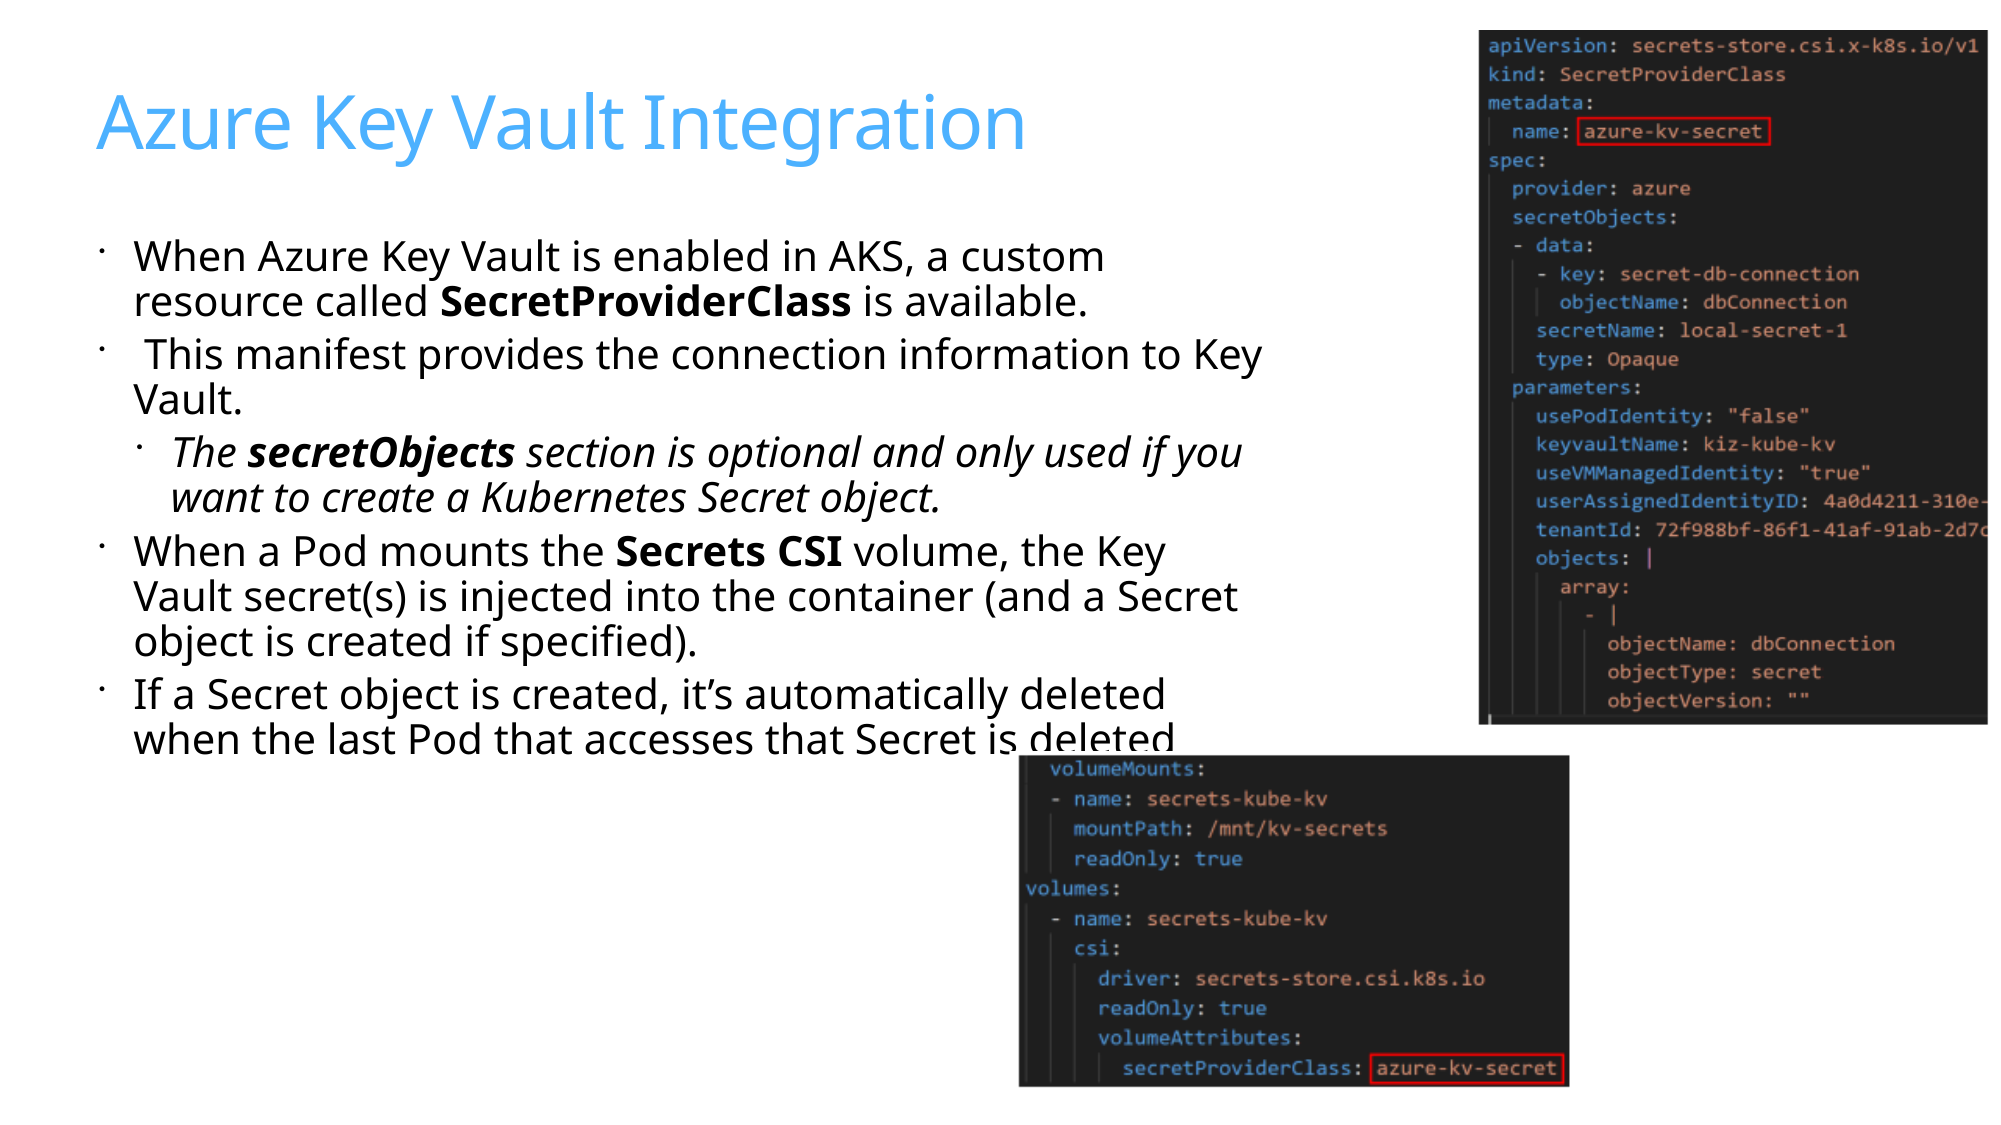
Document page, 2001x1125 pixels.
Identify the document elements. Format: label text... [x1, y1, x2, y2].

title Azure Key Vault Integration [96, 75, 1462, 166]
list When Azure Key Vault is enabled in AKS, a custom resource called SecretProviderClass is available. This manifest provides the connection information to Key Vault. The secretObjects section is optional and only used if you want to create a Kubernetes Secret object. When a Pod mounts the Secrets CSI volume, the Key Vault secret(s) is injected into the container (and a Secret object is created if specified). If a Secret object is created, it’s automatically deleted when the last Pod that accesses that Secret is deleted [95, 235, 1266, 1039]
picture [1009, 30, 2000, 1090]
